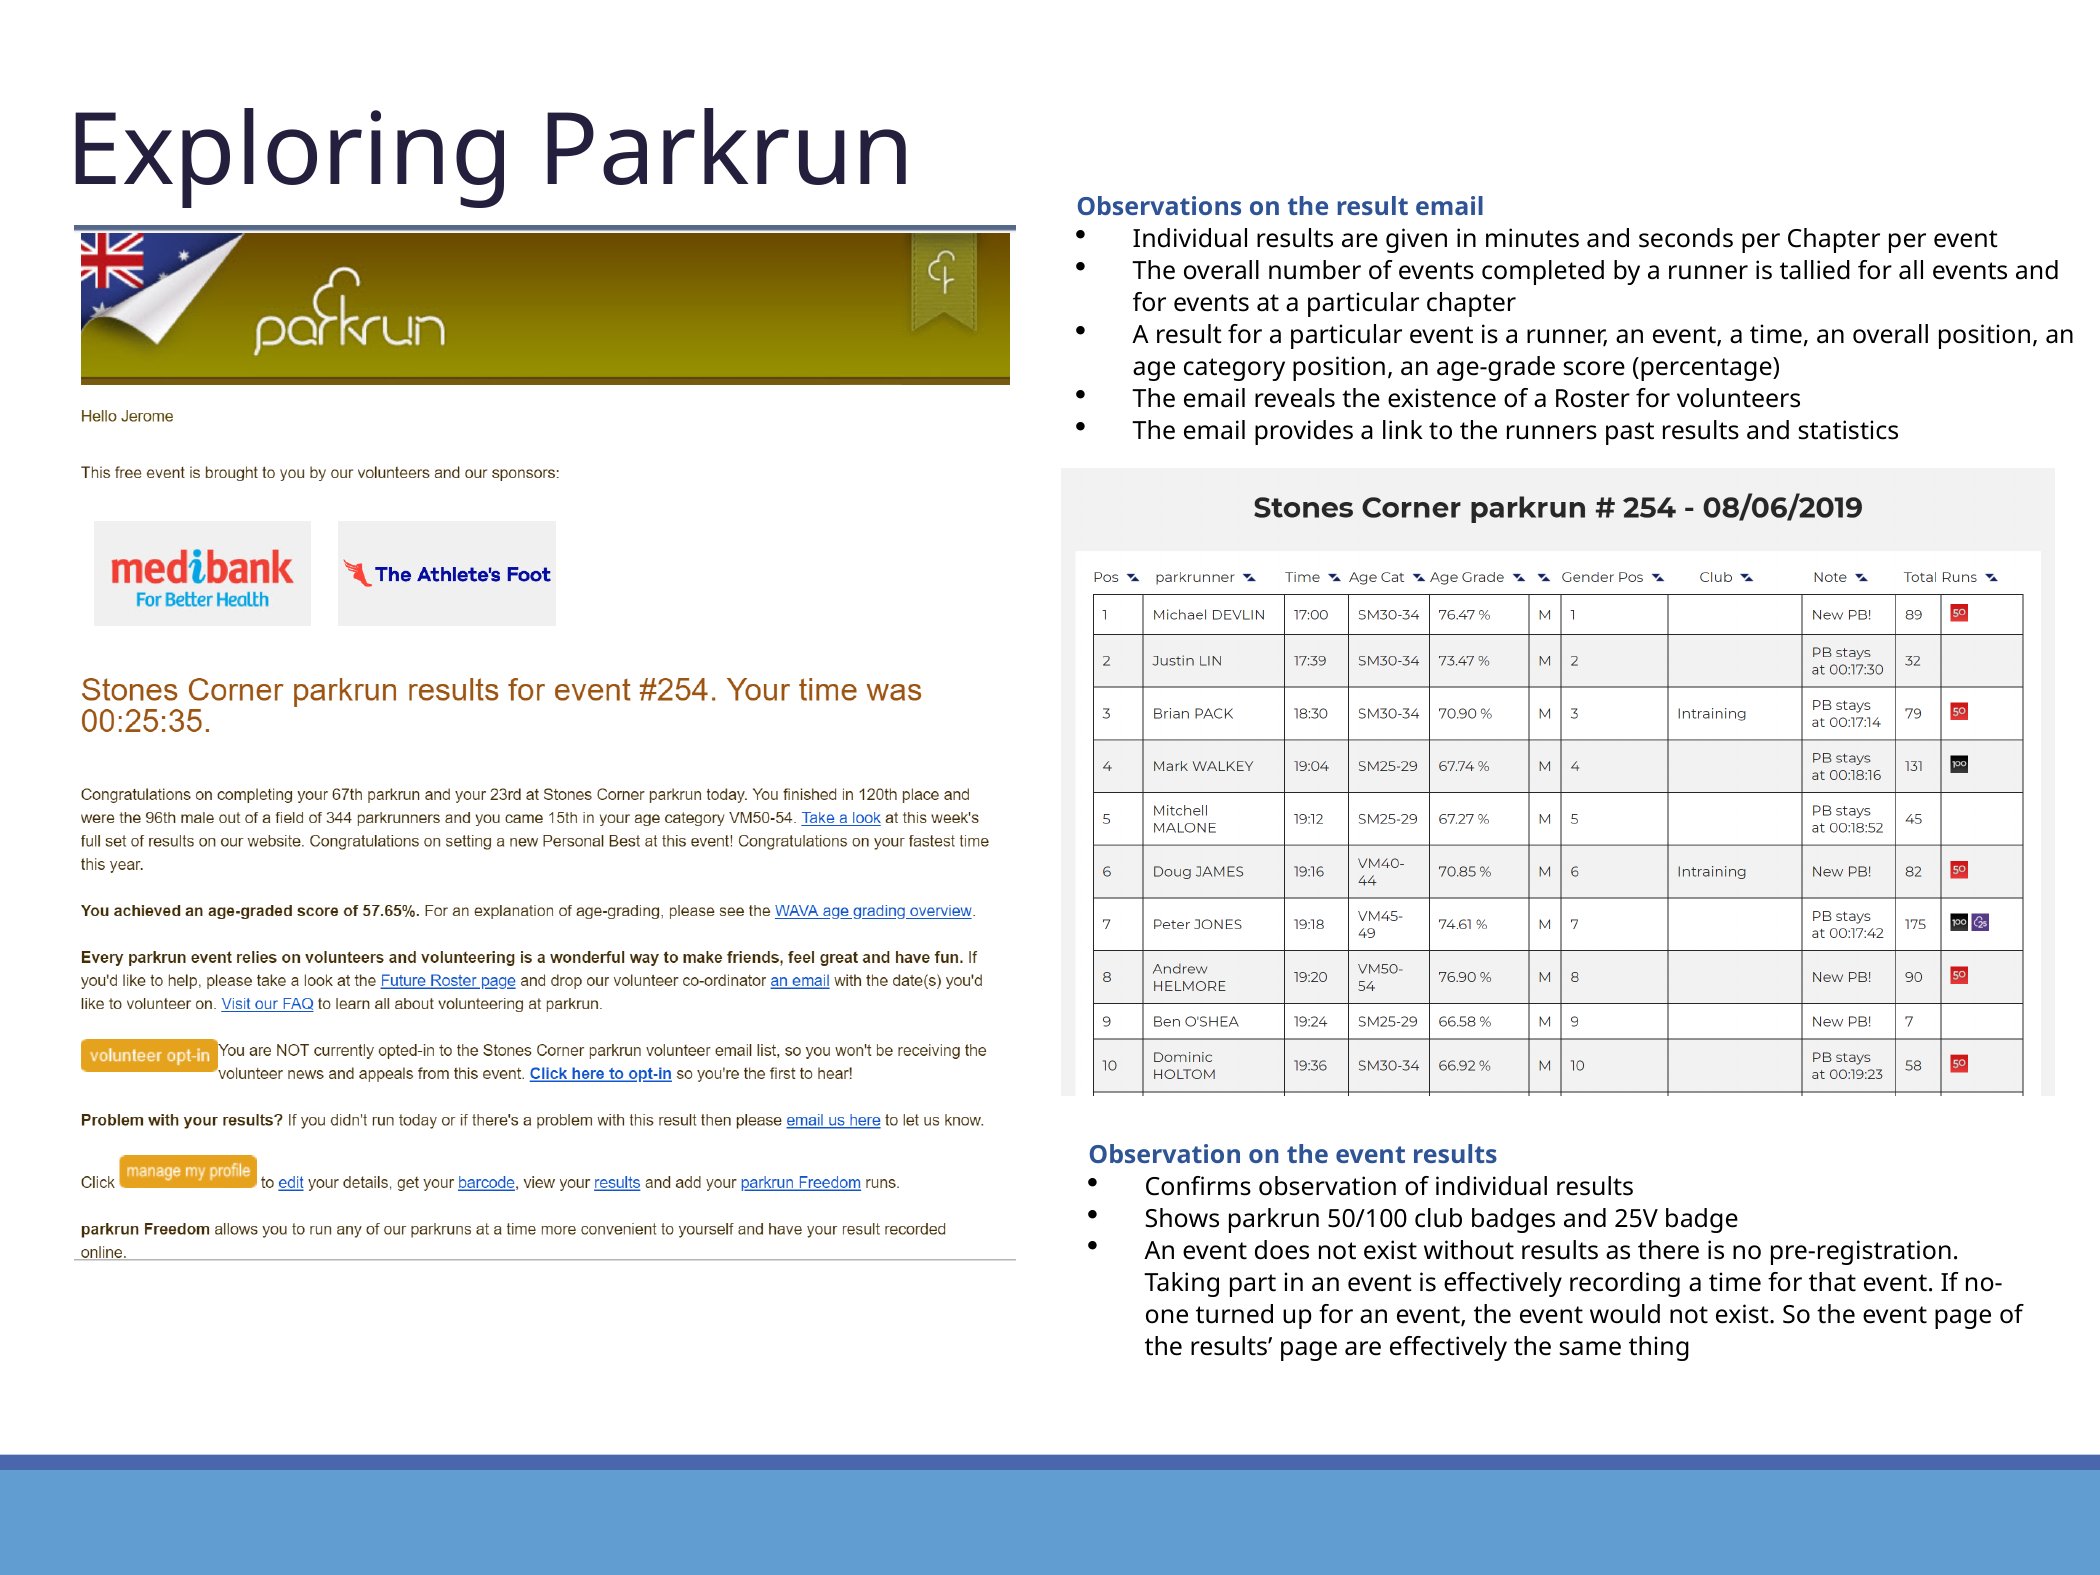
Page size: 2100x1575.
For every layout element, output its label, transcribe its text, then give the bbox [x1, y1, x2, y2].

text_box Observations on the result email Individual results are given in minutes and seconds per Chapter per event The overall number of events completed by a runner is tallied for all events and for events at a particular chapter A result for a particular event is a runner, an event, a time, an overall position, an age category position, an age-grade score (percentage) The email reveals the existence of a Roster for volunteers The email provides a link to the runners past results and statistics [1061, 180, 2100, 452]
picture [74, 225, 1016, 1261]
text_box Exploring Parkrun [51, 0, 1863, 305]
picture [1061, 468, 2056, 1097]
text_box Observation on the event results Confirms observation of individual results Shows parkrun 50/100 club badges and 25V badge An event does not exist without results as there is no pre-registration. Taking part in an event is effectively recording a time for that event. If no-one turned up for an event, the event would not exist. So the event page of the results’ page are effectively the same thing [1073, 1128, 2055, 1368]
